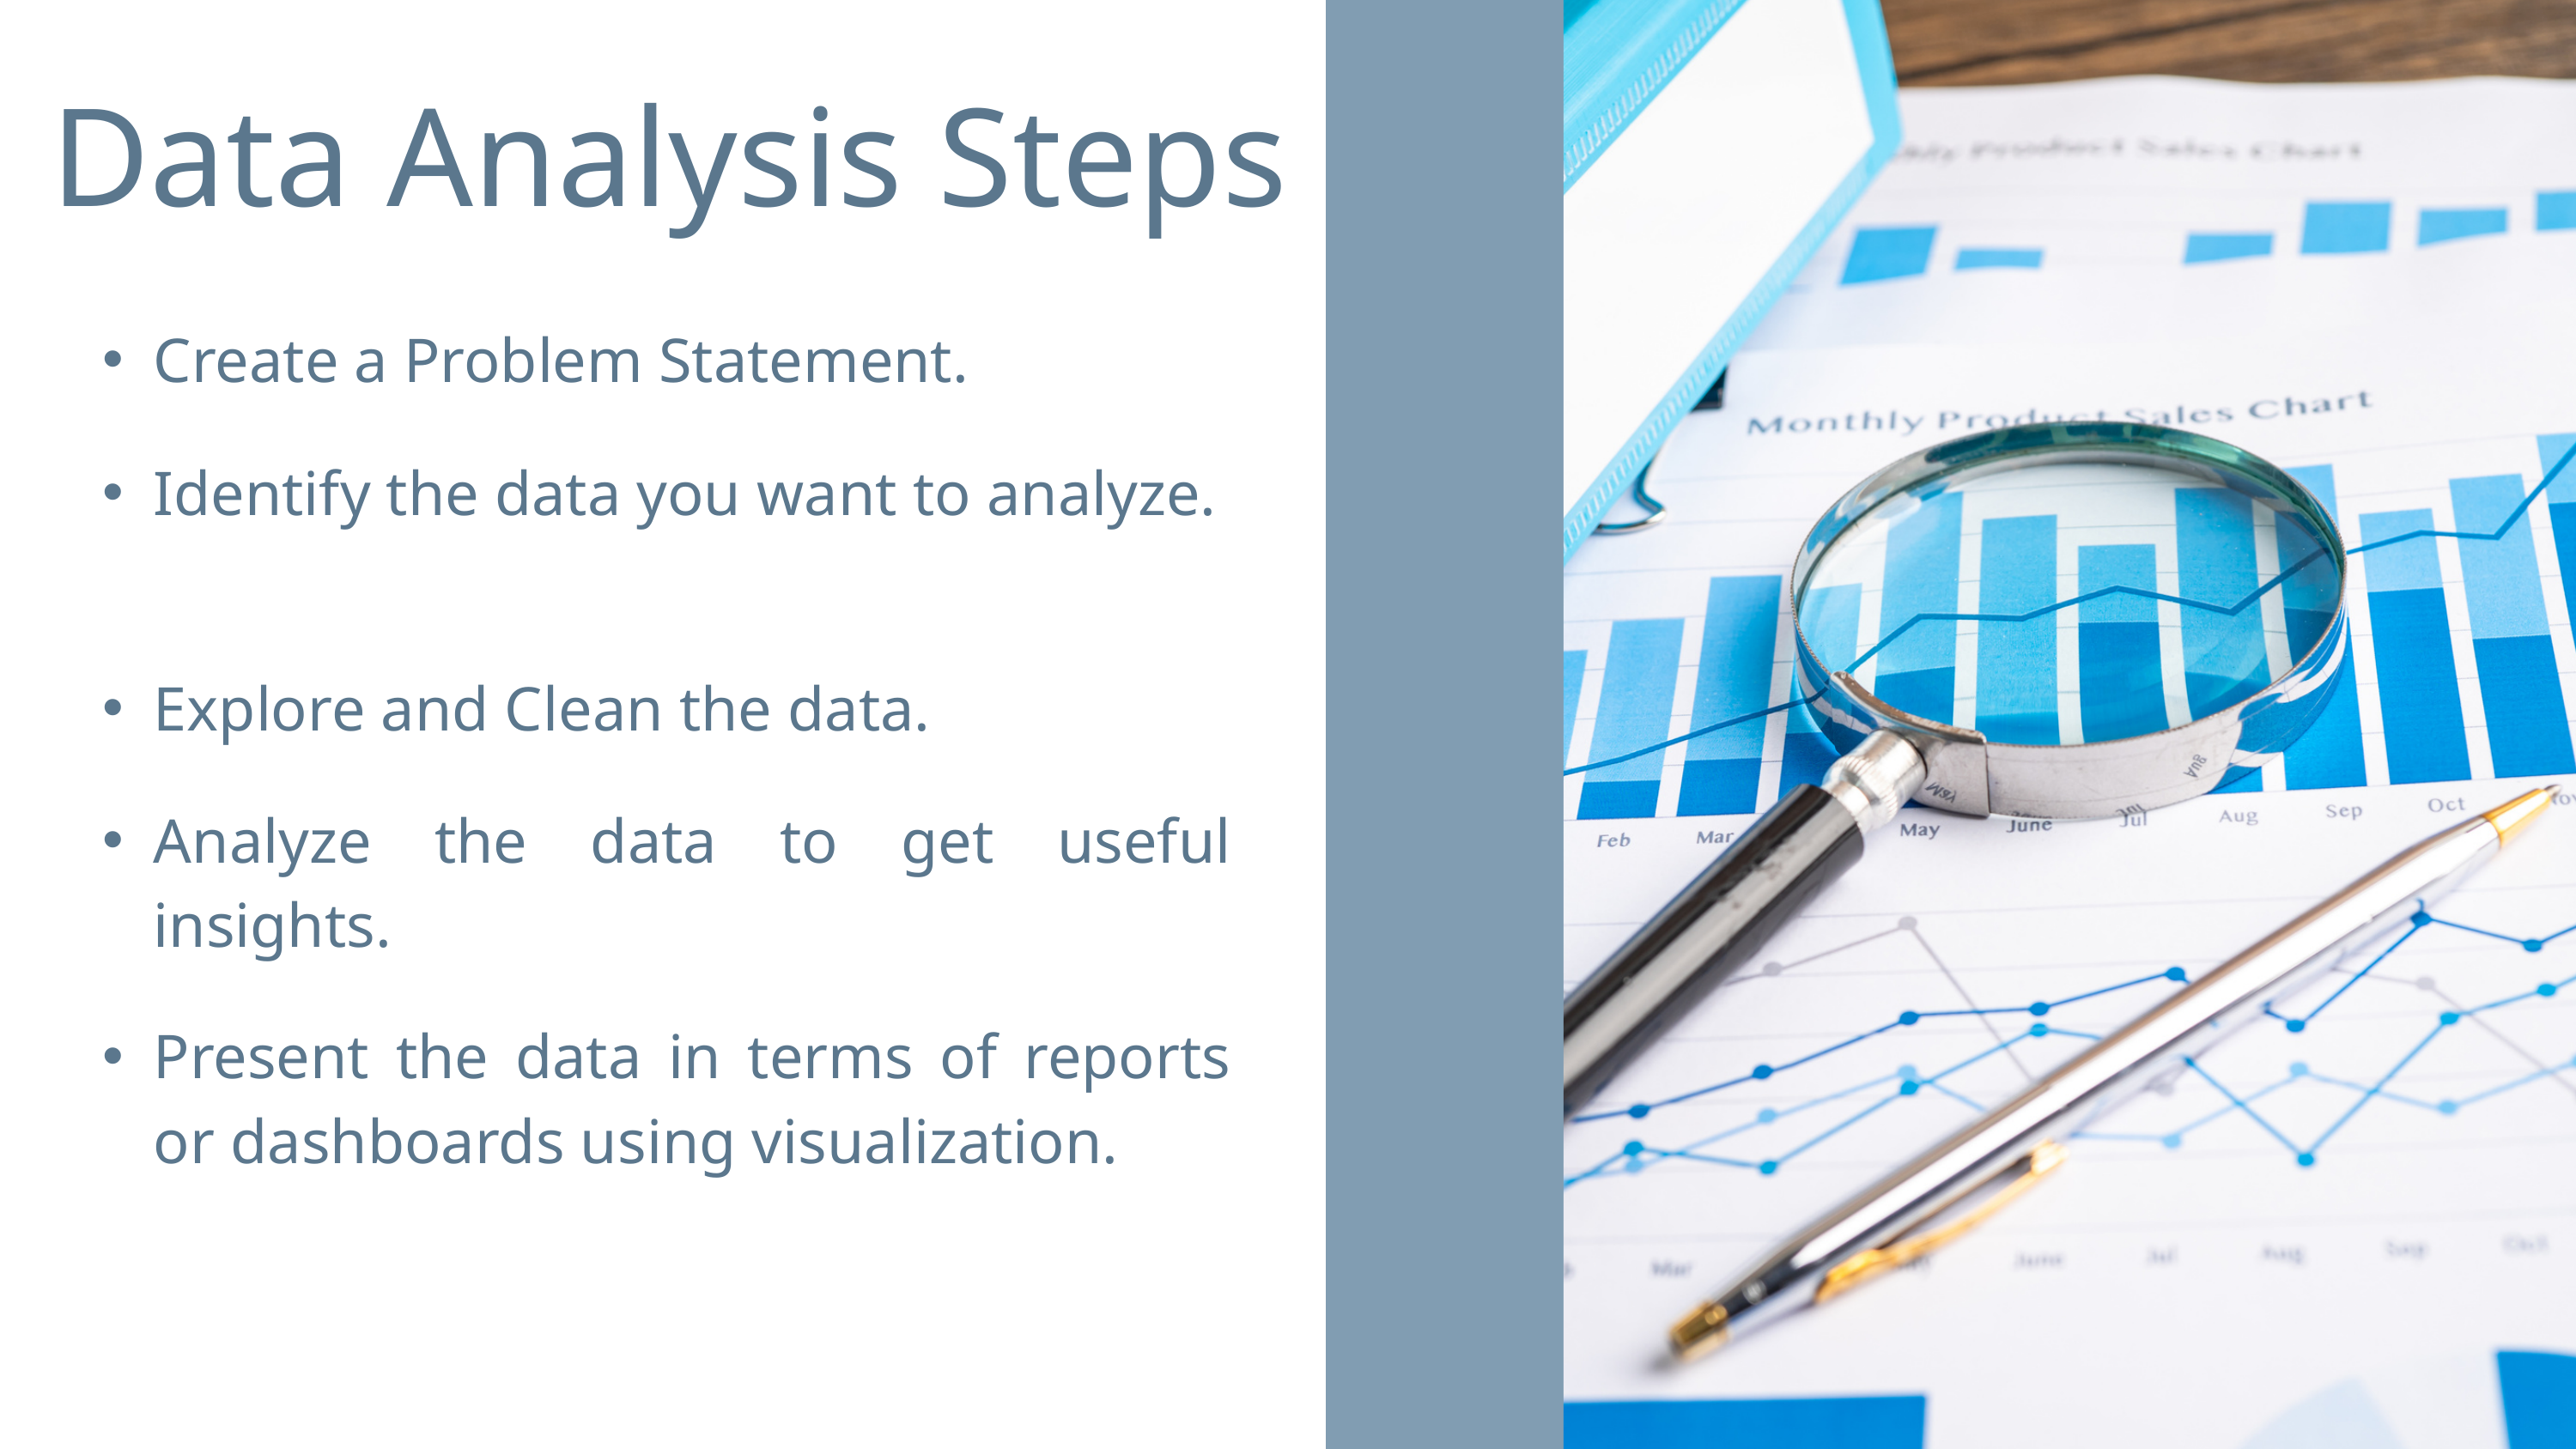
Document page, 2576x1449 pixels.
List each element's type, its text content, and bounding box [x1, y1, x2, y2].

text_box Present the data in terms of reports or dashboards using visualization. [51, 1006, 1232, 1176]
text_box Explore and Clean the data. [51, 658, 1232, 743]
text_box Create a Problem Statement. [51, 310, 1232, 395]
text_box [1325, 0, 1564, 1449]
text_box Data Analysis Steps [51, 43, 1320, 234]
text_box Analyze the data to get useful insights. [51, 791, 1232, 960]
text_box Identify the data you want to analyze. [51, 442, 1232, 528]
text_box [1571, 0, 2576, 1449]
